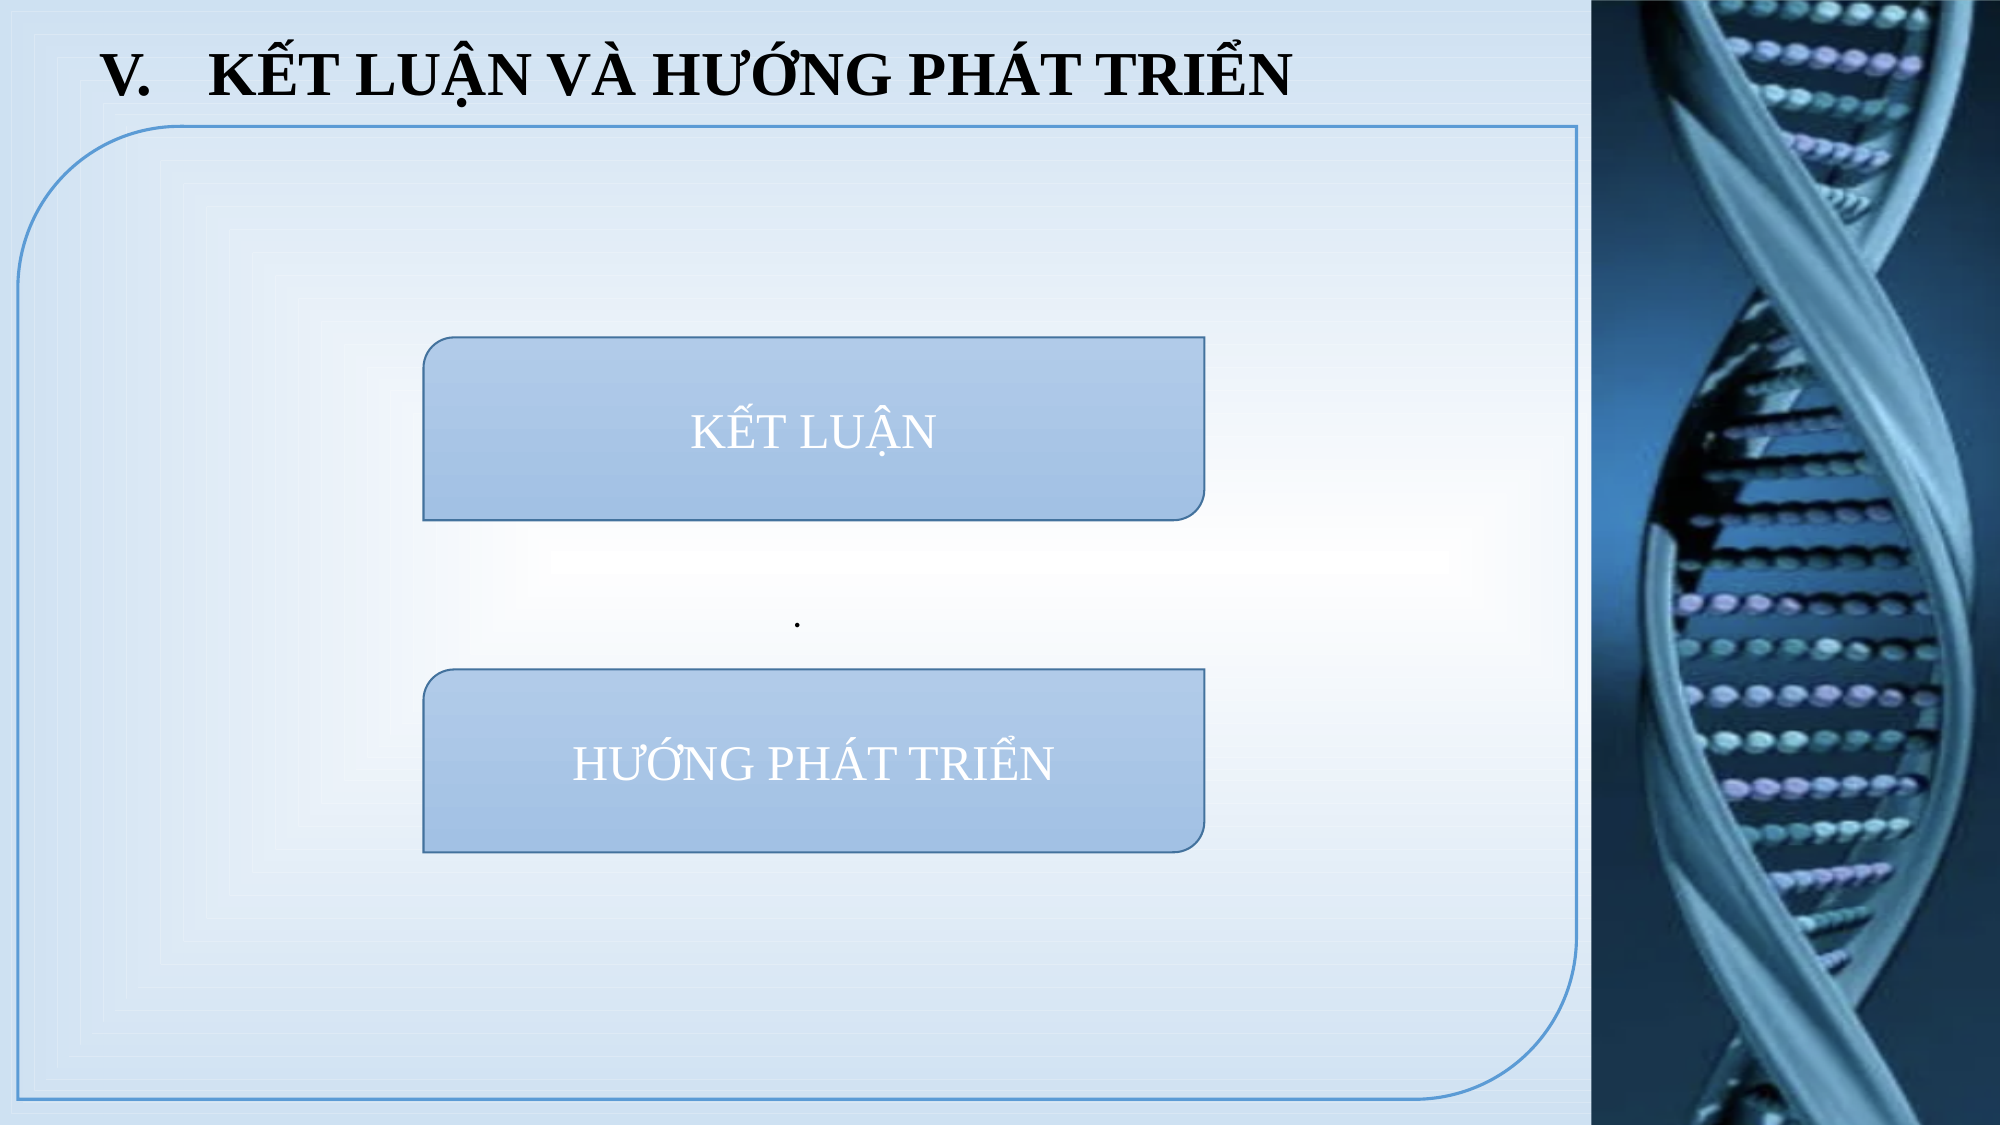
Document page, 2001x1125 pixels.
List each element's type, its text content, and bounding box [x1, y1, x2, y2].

text_box KẾT LUẬN VÀ HƯỚNG PHÁT TRIỂN [84, 25, 1372, 116]
text_box KẾT LUẬN [422, 336, 1206, 522]
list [1591, 0, 2000, 1125]
text_box HƯỚNG PHÁT TRIỂN [422, 668, 1206, 854]
text_box . [16, 124, 1579, 1101]
